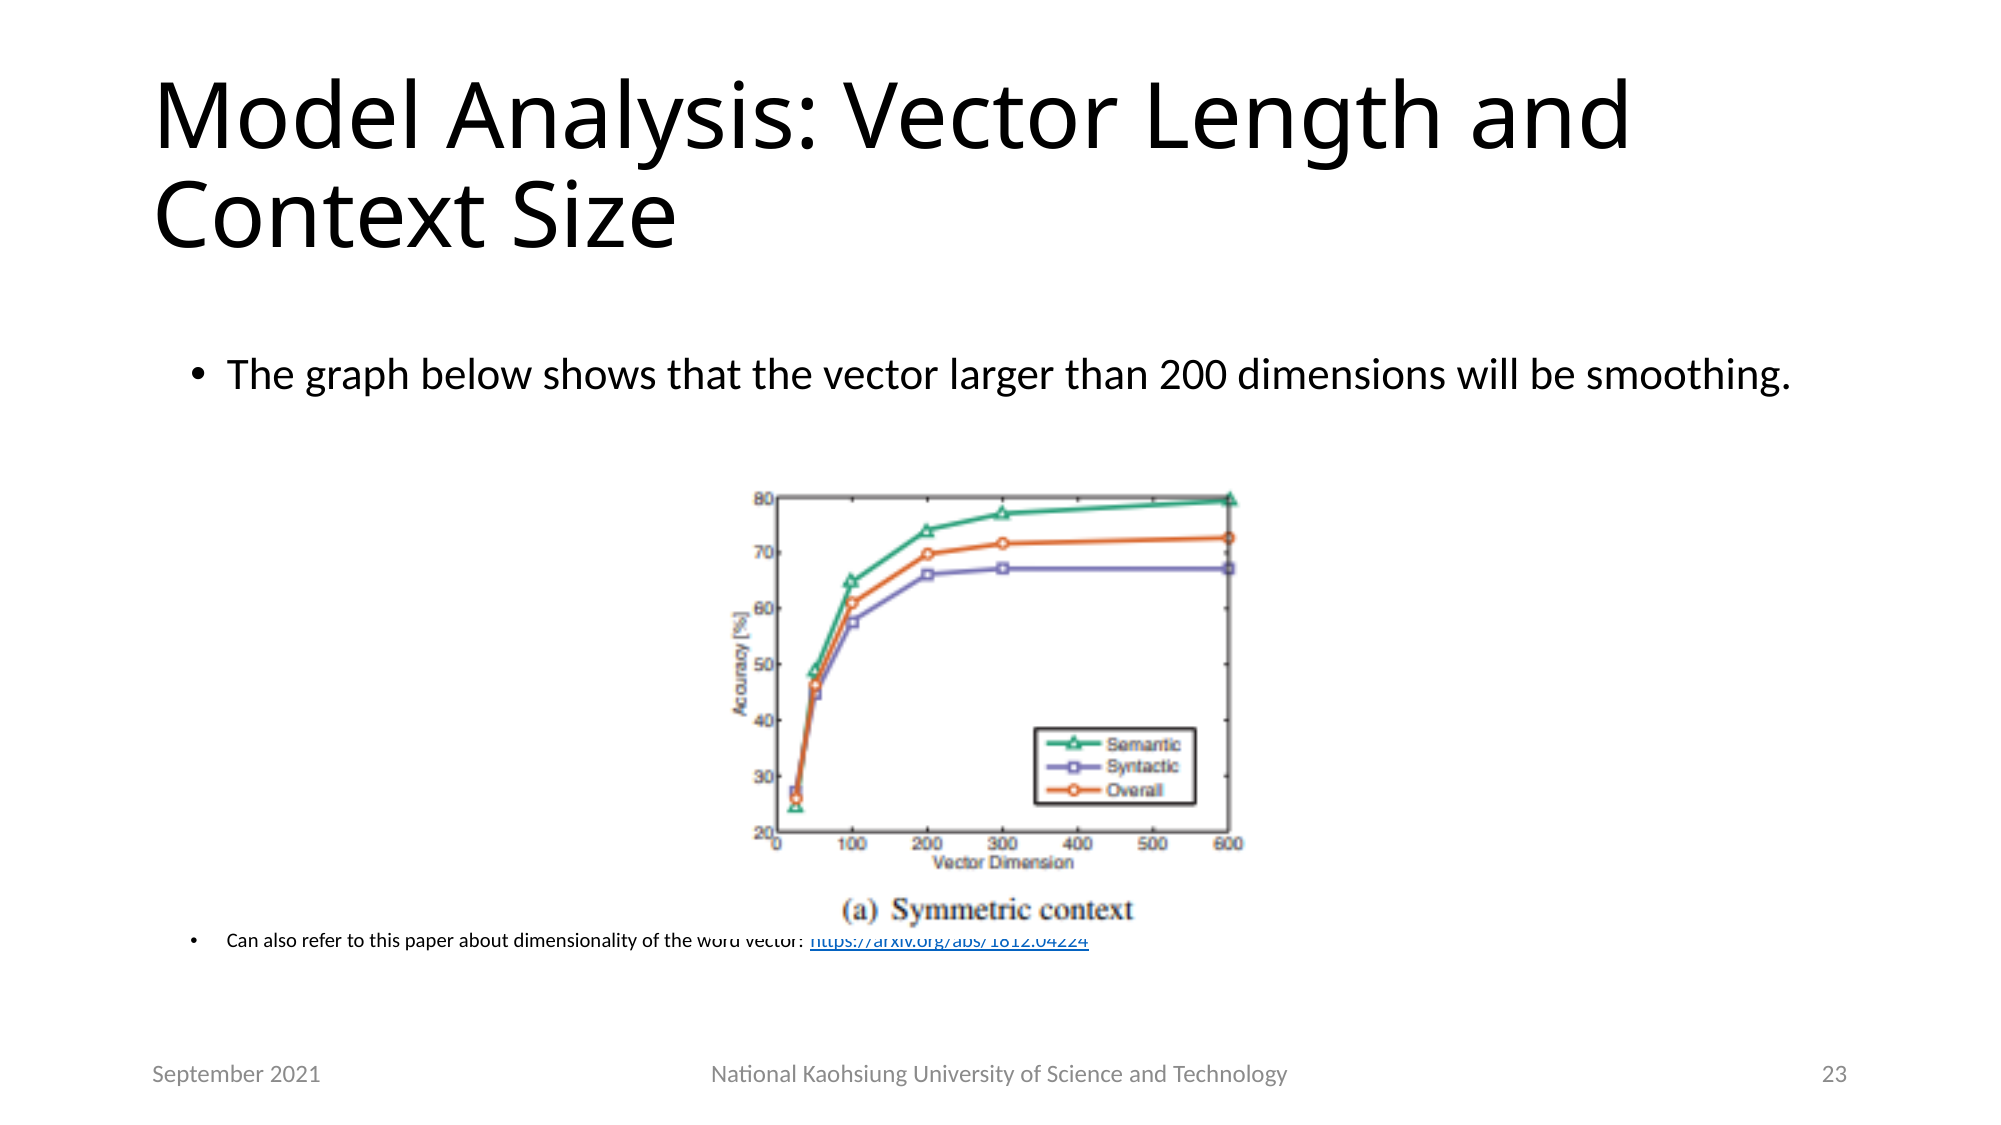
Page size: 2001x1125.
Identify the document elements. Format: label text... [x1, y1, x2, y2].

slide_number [137, 1042, 588, 1103]
picture [710, 455, 1254, 939]
list The graph below shows that the vector larger than 200 dimensions will be smoothing. Can also refer to this paper about dimensionality of the word vector: https://arxiv.org/abs/1812.04224 [175, 343, 1826, 1008]
footer National Kaohsiung University of Science and Technology [662, 1042, 1338, 1103]
title Model Analysis: Vector Length and Context Size [137, 59, 1863, 278]
slide_number 23 [1412, 1042, 1863, 1103]
